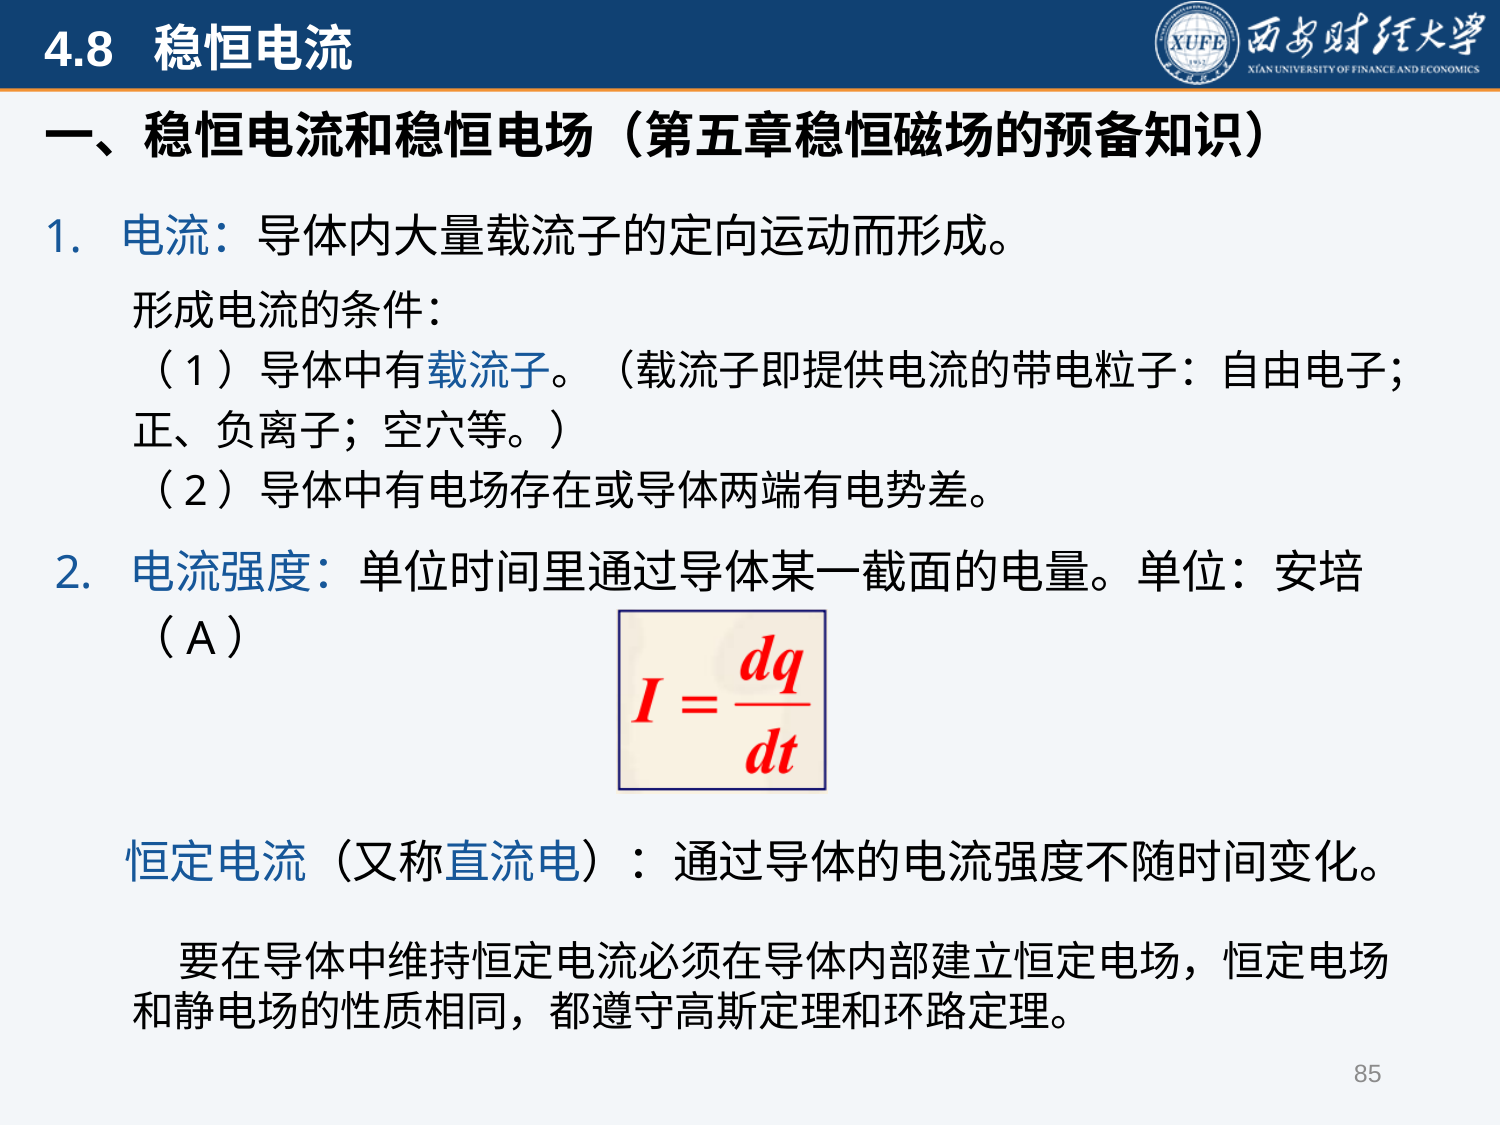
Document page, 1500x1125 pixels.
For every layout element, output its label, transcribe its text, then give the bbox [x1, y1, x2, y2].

text_box 电流：导体内大量载流子的定向运动而形成。 [29, 188, 1357, 270]
text_box 要在导体中维持恒定电流必须在导体内部建立恒定电场，恒定电场和静电场的性质相同，都遵守高斯定理和环路定理。 [117, 927, 1432, 1043]
picture [1154, 1, 1486, 85]
picture [616, 609, 828, 794]
text_box 一、稳恒电流和稳恒电场（第五章稳恒磁场的预备知识） [29, 95, 1500, 171]
text_box 恒定电流（又称直流电）：通过导体的电流强度不随时间变化。 [109, 825, 1397, 895]
slide_number 85 [1335, 1043, 1397, 1103]
text_box 电流强度：单位时间里通过导体某一截面的电量。单位：安培（A） [39, 524, 1465, 671]
text_box 形成电流的条件： （1）导体中有载流子。（载流子即提供电流的带电粒子：自由电子；正、负离子；空穴等。） （2）导体中有电场存在或导体两端有电势差。 [117, 266, 1432, 522]
